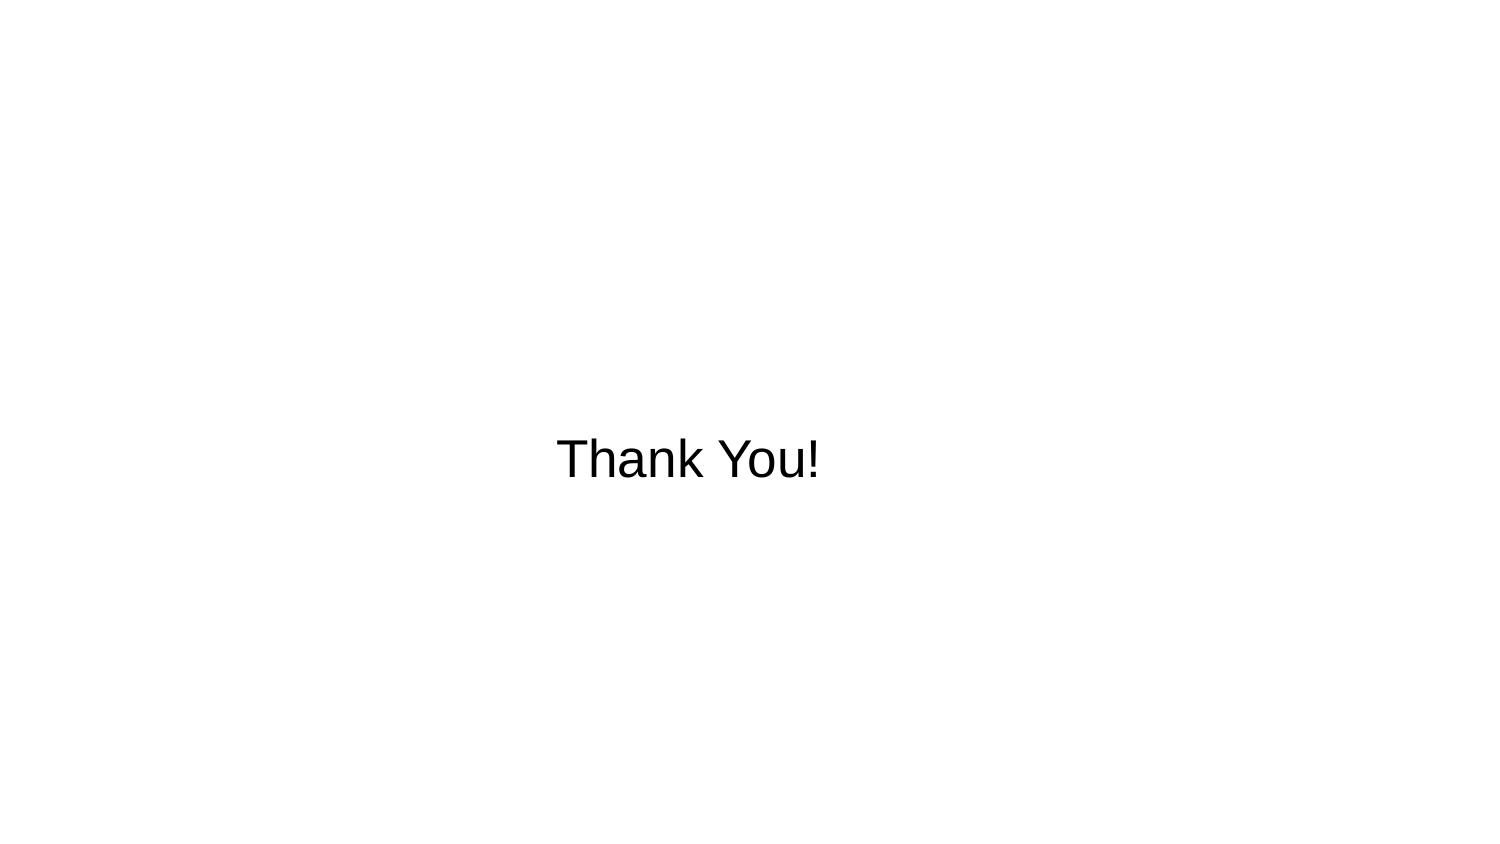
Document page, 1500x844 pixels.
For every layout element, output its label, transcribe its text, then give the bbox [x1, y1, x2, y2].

title Thank You! [541, 409, 931, 504]
